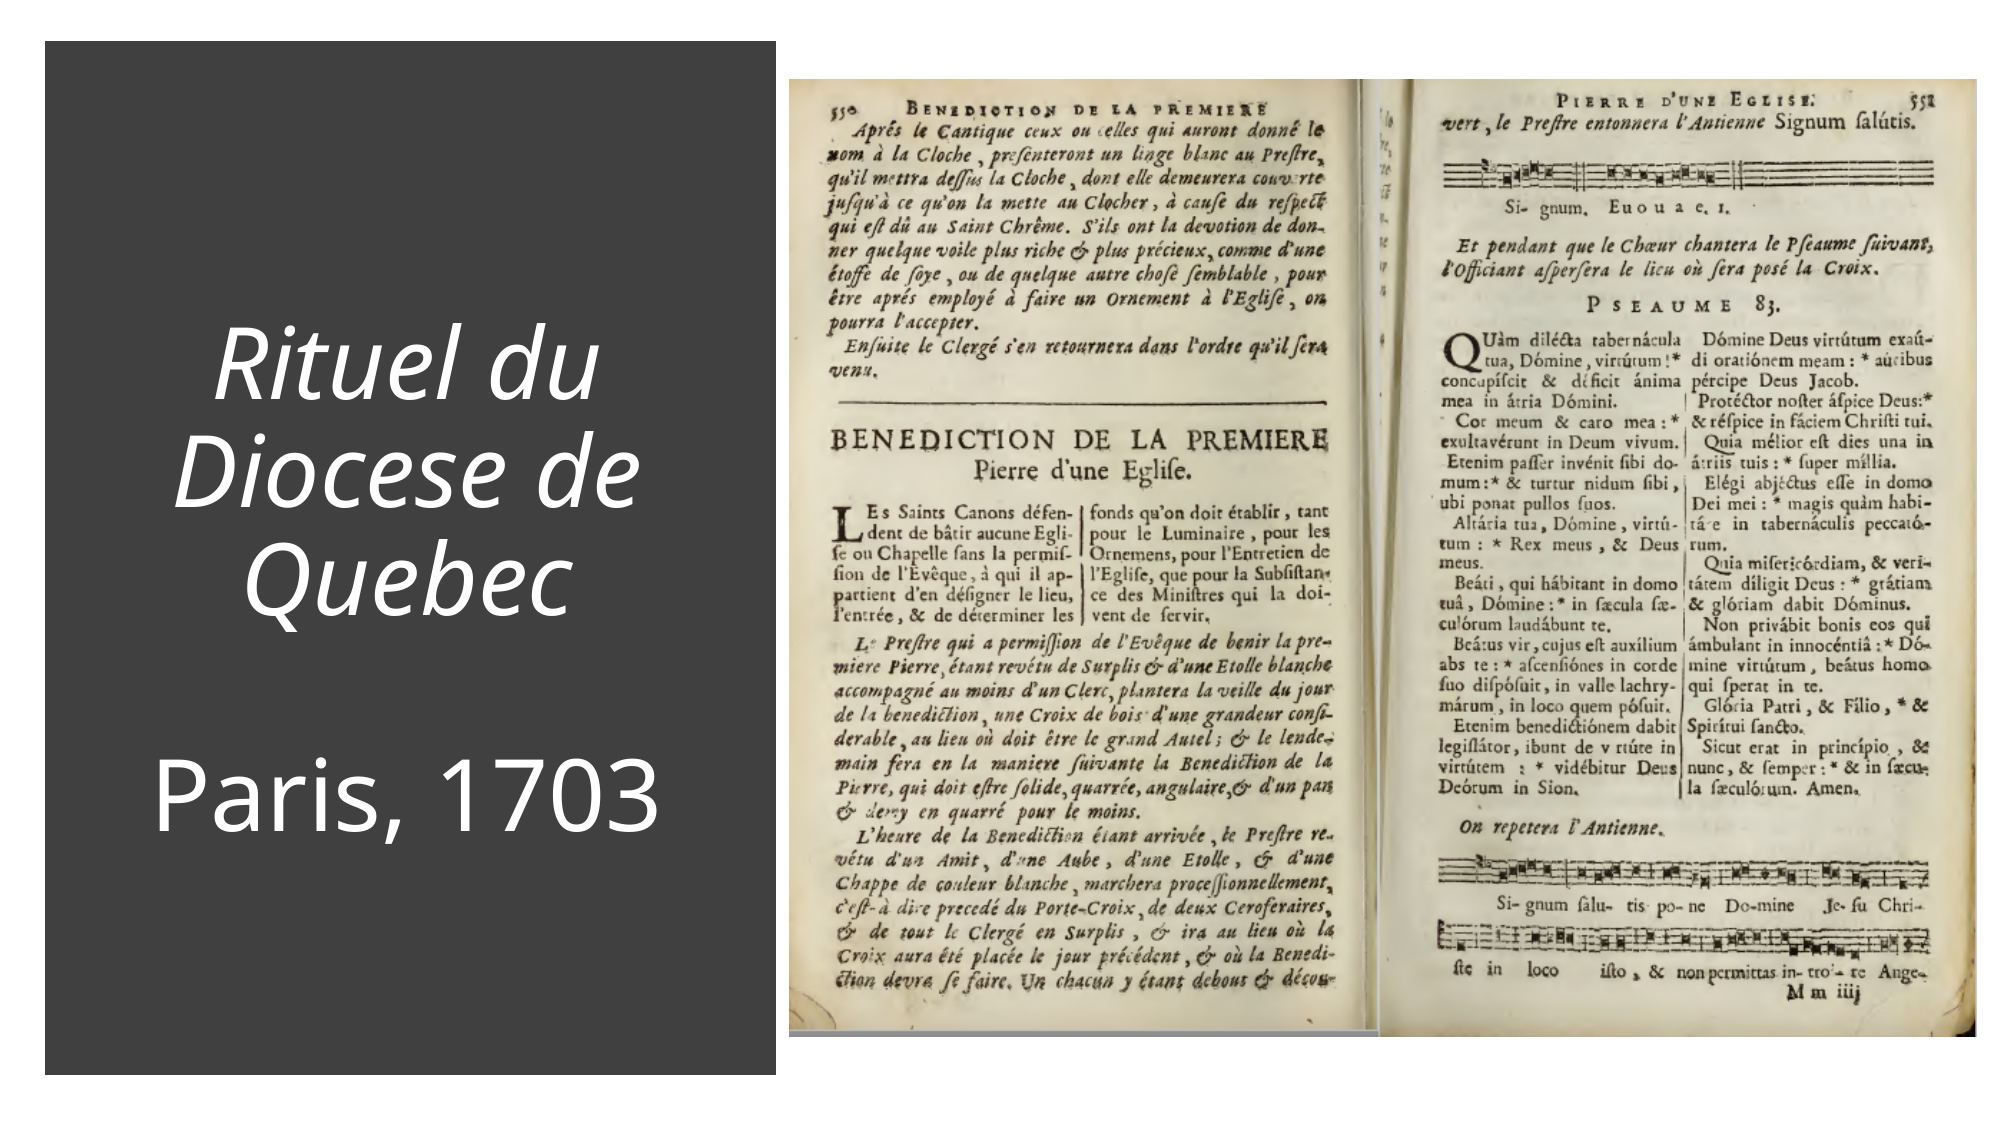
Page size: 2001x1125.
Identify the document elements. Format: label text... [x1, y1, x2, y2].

text_box [54, 50, 767, 1066]
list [789, 79, 1977, 1037]
title Rituel du Diocese de Quebec Paris, 1703 [121, 121, 693, 936]
